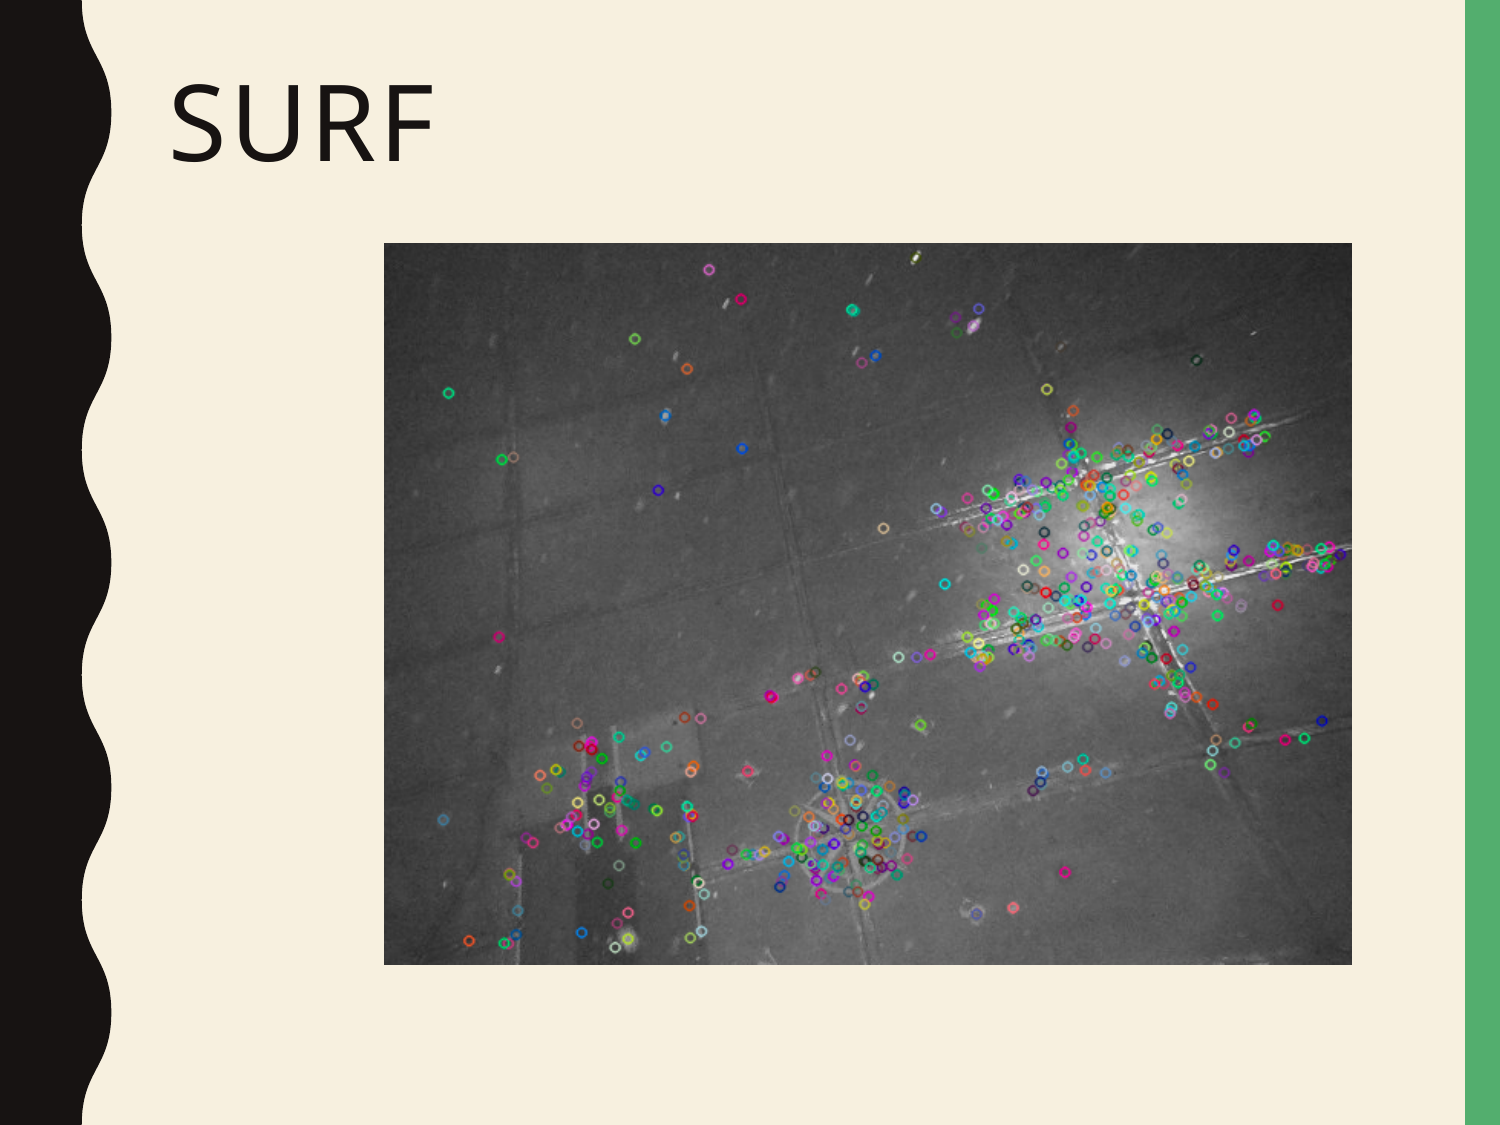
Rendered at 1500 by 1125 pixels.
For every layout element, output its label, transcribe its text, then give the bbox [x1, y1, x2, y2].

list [384, 243, 1352, 965]
title SURF [154, 62, 1407, 308]
